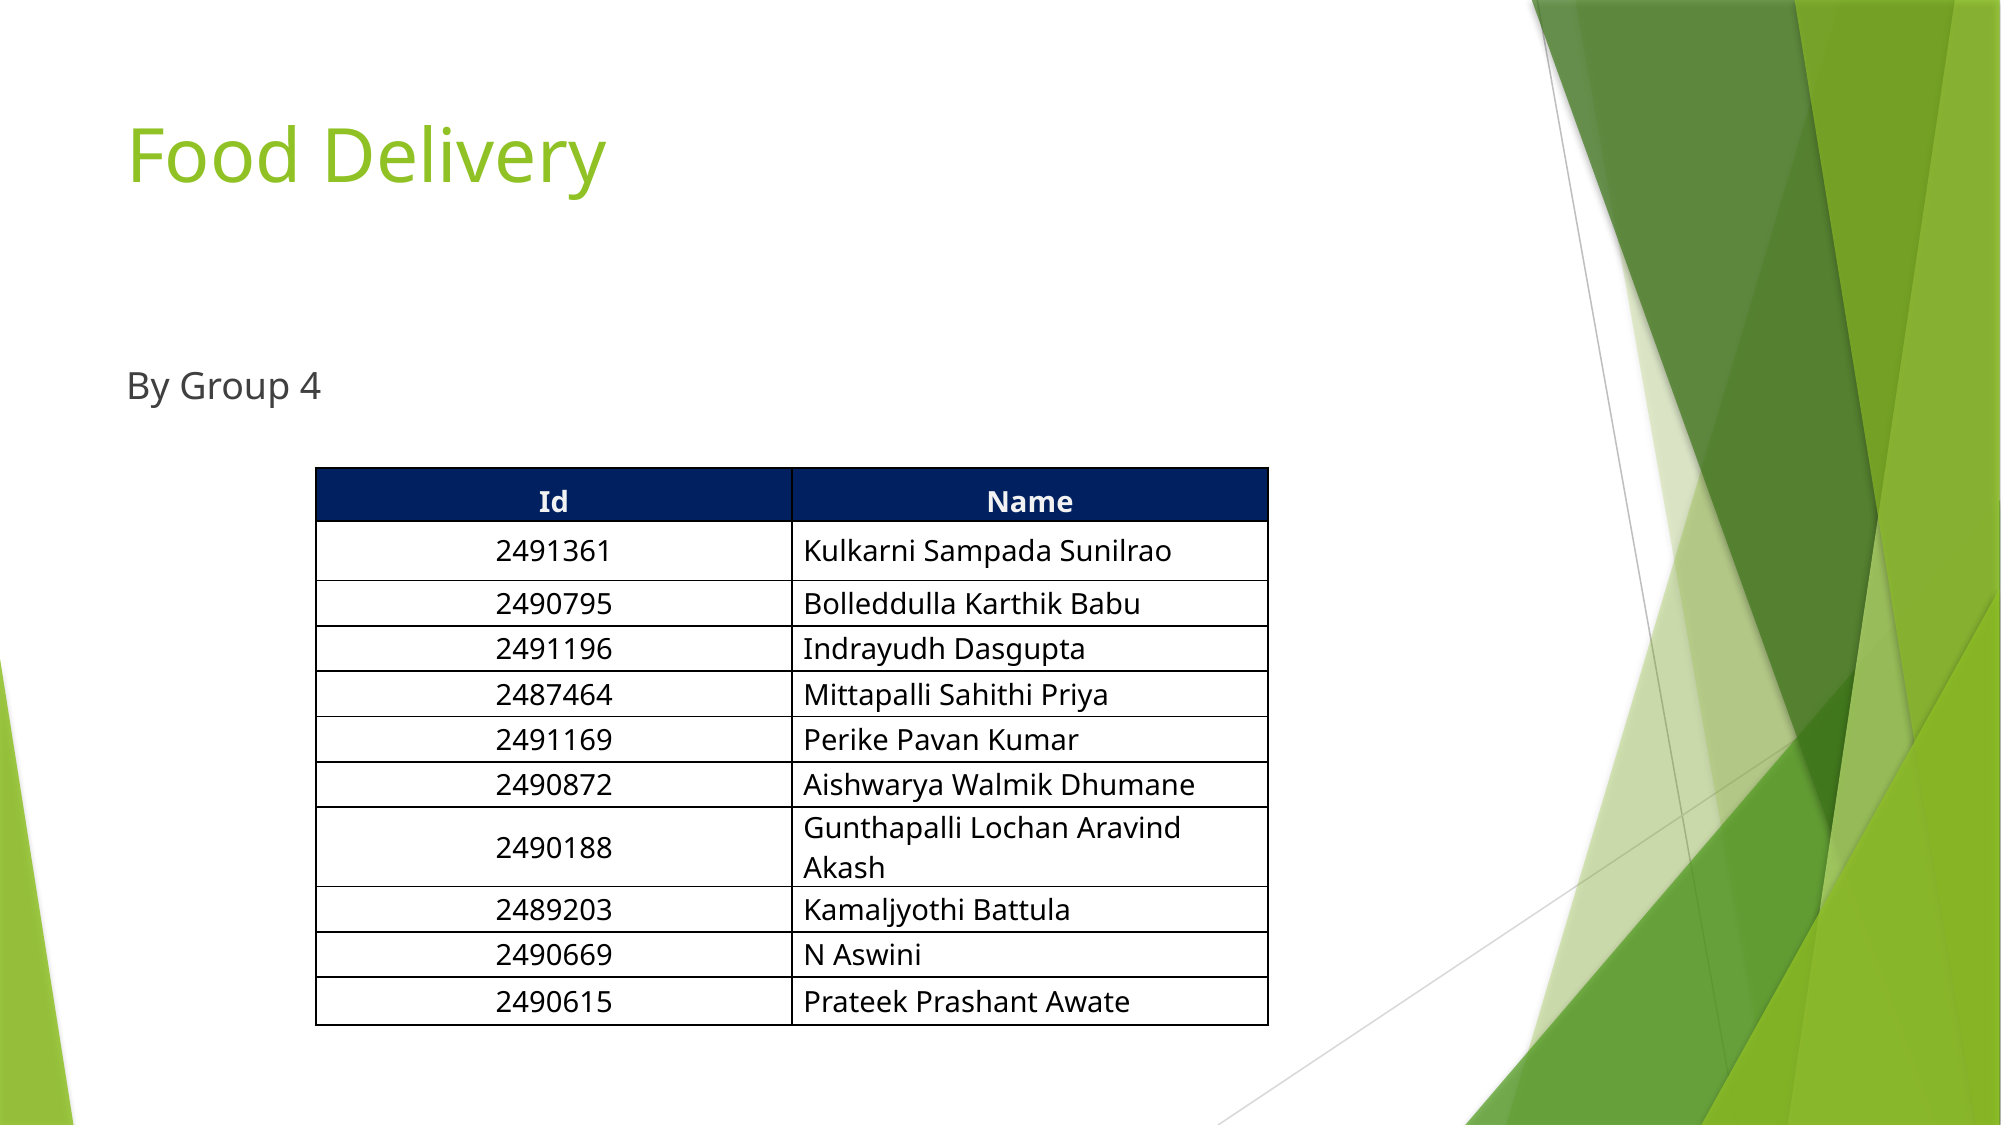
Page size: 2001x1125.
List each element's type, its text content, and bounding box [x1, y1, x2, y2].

table_cell Kulkarni Sampada Sunilrao [793, 522, 1267, 580]
table_cell Perike Pavan Kumar [793, 717, 1267, 761]
table_cell 2491169 [317, 717, 791, 761]
table_cell 2490188 [317, 808, 791, 886]
table_cell Gunthapalli Lochan Aravind Akash [793, 808, 1267, 886]
table_header Name [793, 469, 1267, 520]
table_cell Bolleddulla Karthik Babu [793, 581, 1267, 625]
table_cell N Aswini [793, 933, 1267, 976]
table_cell Prateek Prashant Awate [793, 978, 1267, 1024]
table_cell 2491196 [317, 627, 791, 670]
table_cell Mittapalli Sahithi Priya [793, 672, 1267, 716]
title Food Delivery [111, 99, 1522, 317]
table_cell 2490669 [317, 933, 791, 976]
table_cell Indrayudh Dasgupta [793, 627, 1267, 670]
table_cell 2490872 [317, 763, 791, 806]
table_cell 2490615 [317, 978, 791, 1024]
table_cell 2489203 [317, 887, 791, 931]
table_cell 2487464 [317, 672, 791, 716]
table_cell Kamaljyothi Battula [793, 887, 1267, 931]
table_cell 2490795 [317, 581, 791, 625]
table_header Id [317, 469, 791, 520]
table_cell Aishwarya Walmik Dhumane [793, 763, 1267, 806]
list By Group 4 [111, 354, 1522, 468]
table_cell 2491361 [317, 522, 791, 580]
